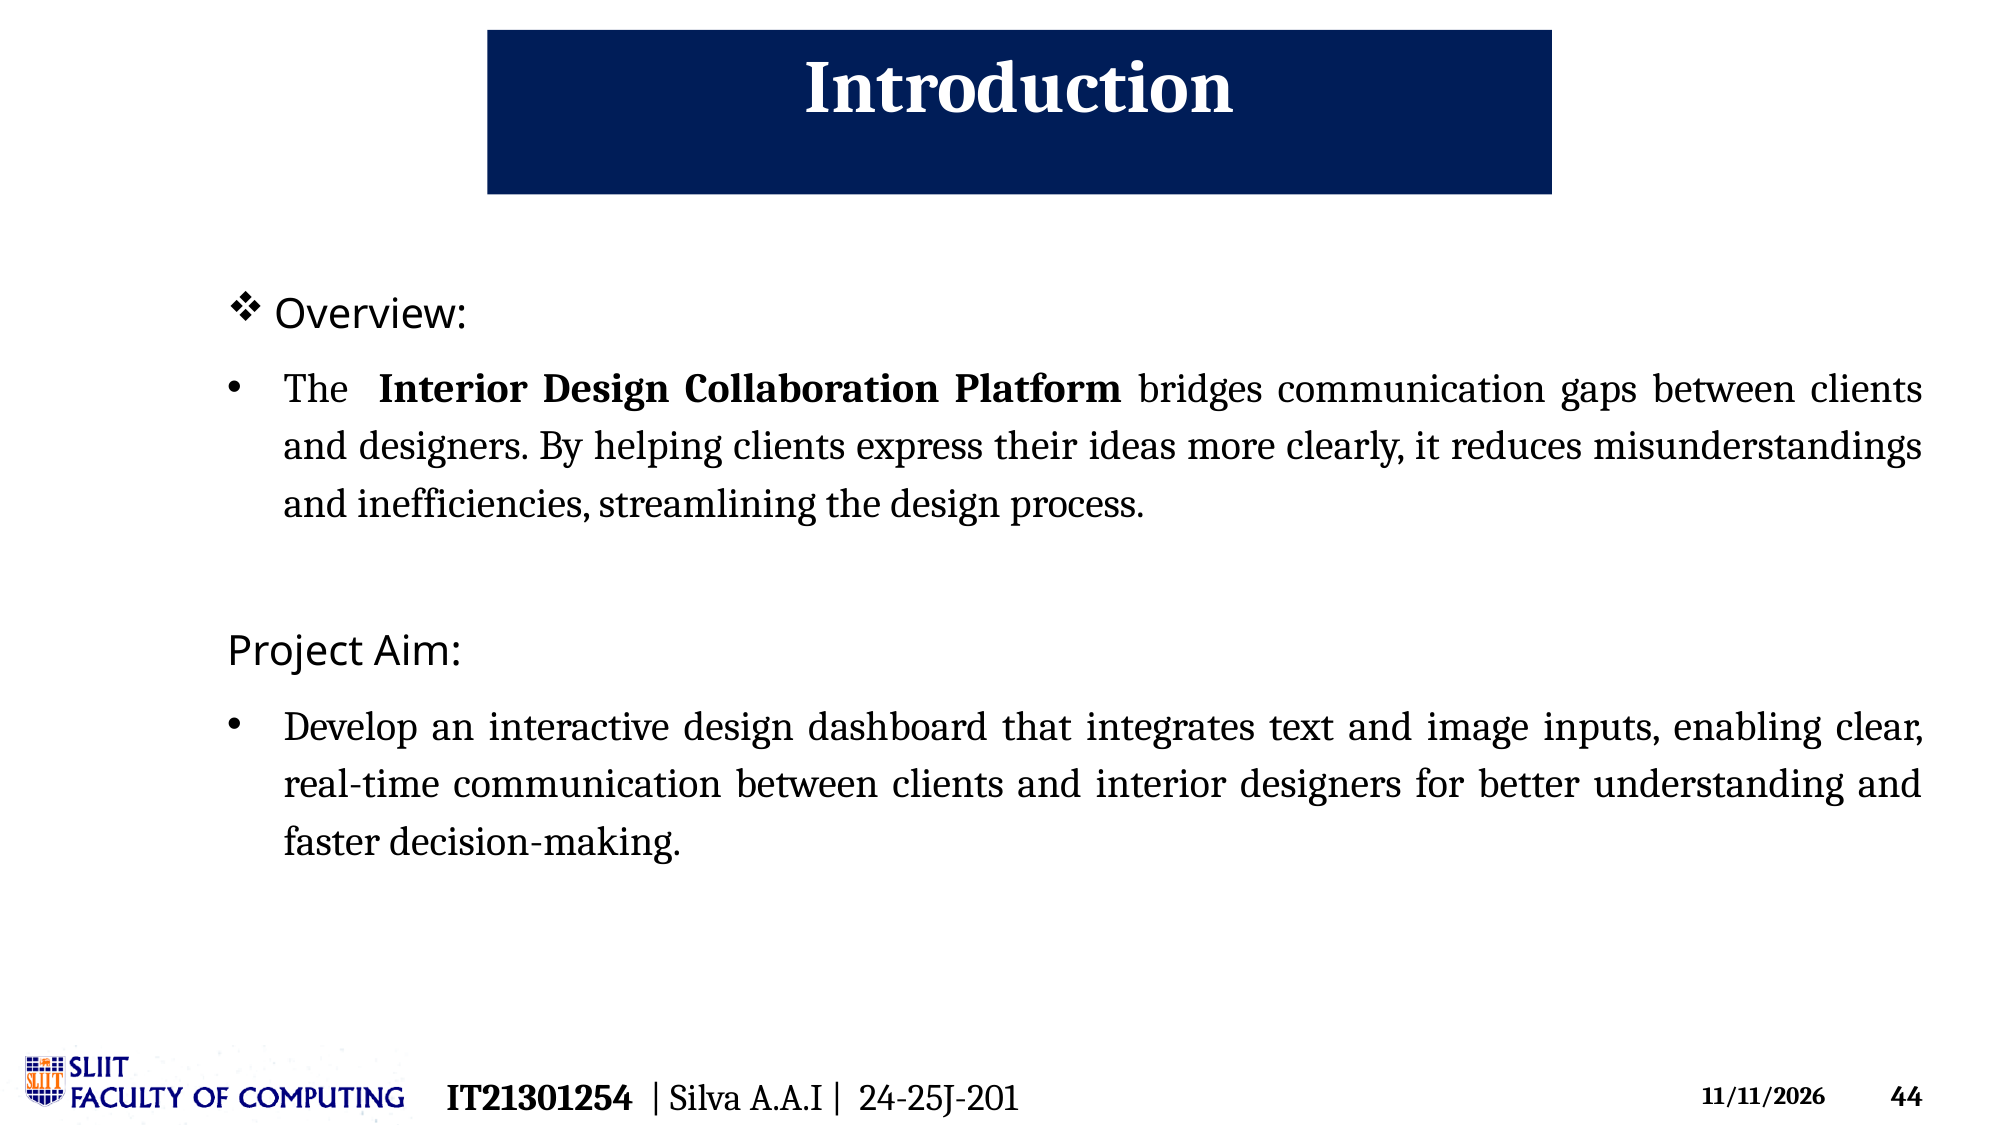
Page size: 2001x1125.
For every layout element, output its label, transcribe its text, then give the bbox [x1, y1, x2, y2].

text_box Introduction [487, 29, 1552, 195]
text_box IT21301254 | Silva A.A.I | 24-25J-201 [430, 1063, 1552, 1125]
text_box Overview: The Interior Design Collaboration Platform bridges communication gaps between clients and designers. By helping clients express their ideas more clearly, it reduces misunderstandings and inefficiencies, streamlining the design process. Project Aim: Develop an interactive design dashboard that integrates text and image inputs, enabling clear, real-time communication between clients and interior designers for better understanding and faster decision-making. [137, 271, 1938, 871]
picture [0, 1045, 413, 1125]
